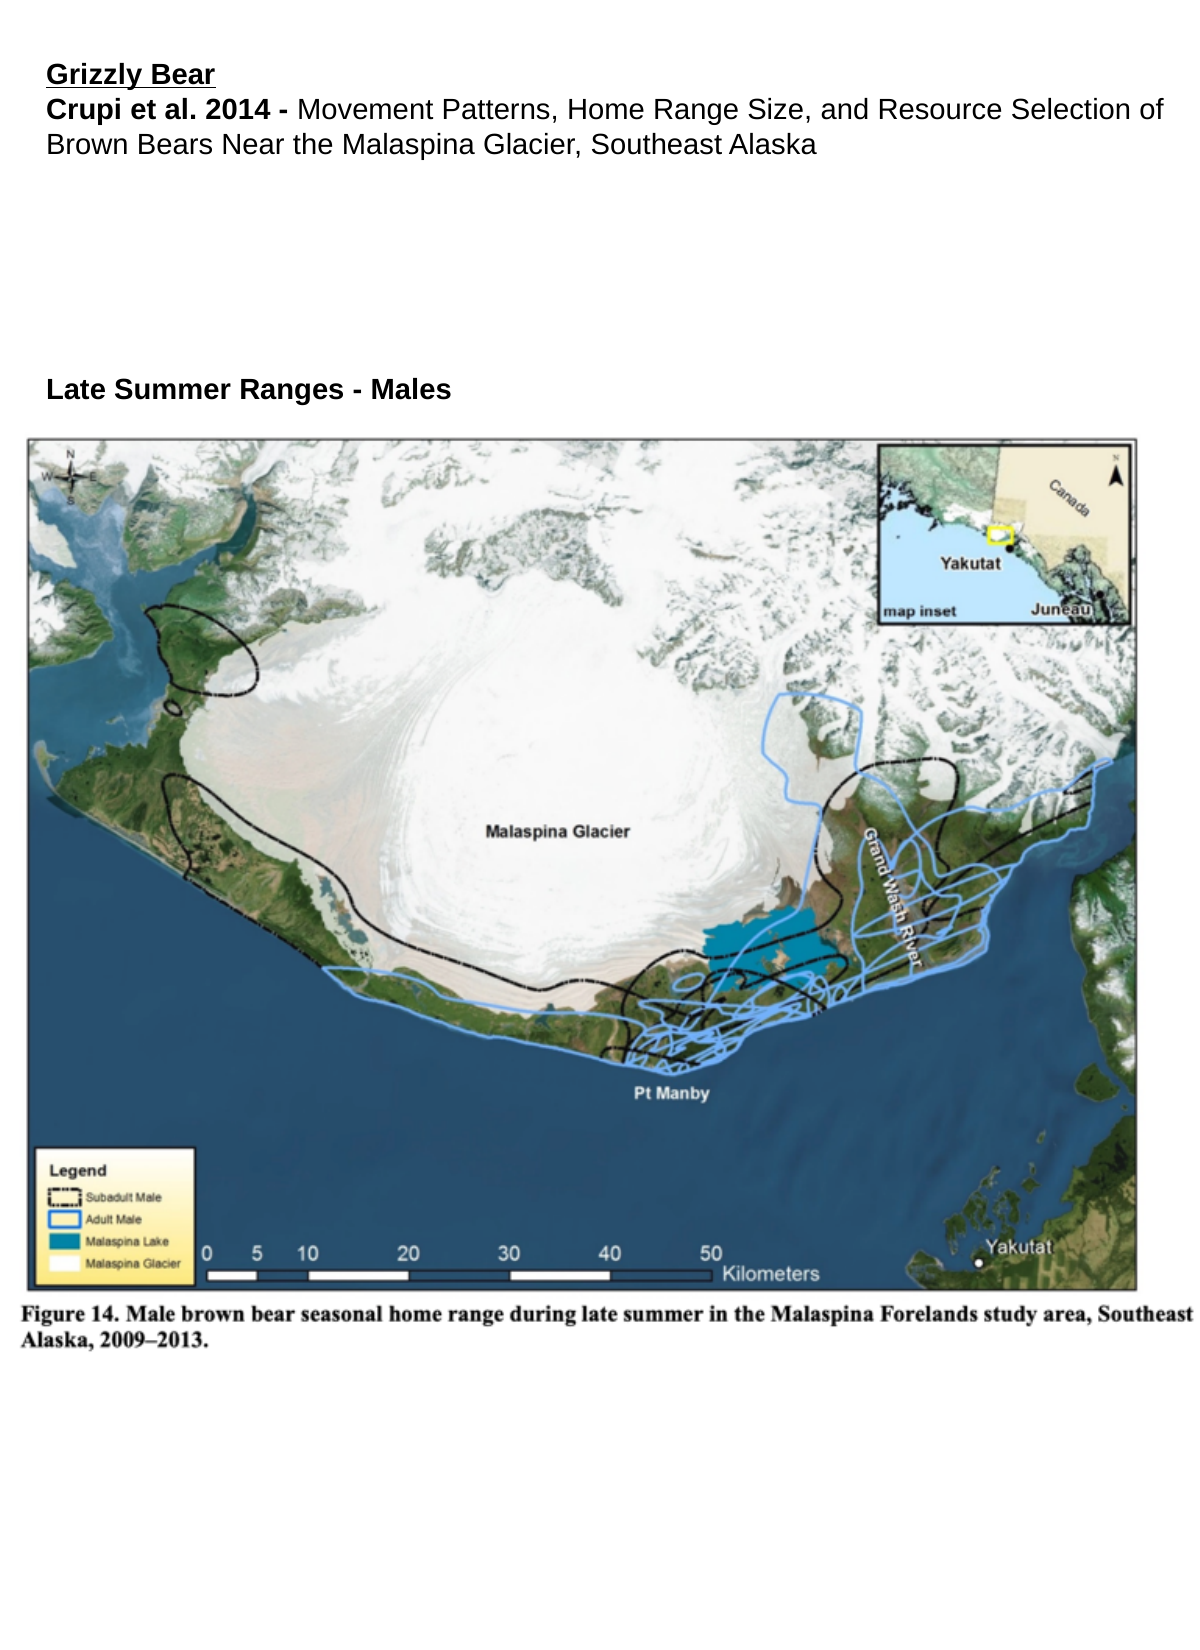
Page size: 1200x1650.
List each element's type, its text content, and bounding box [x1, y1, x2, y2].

picture [0, 426, 1200, 1365]
text_box Grizzly Bear Crupi et al. 2014 - Movement Patterns, Home Range Size, and Resource Selection of Brown Bears Near the Malaspina Glacier, Southeast Alaska Late Summer Ranges - Males [31, 48, 1200, 413]
